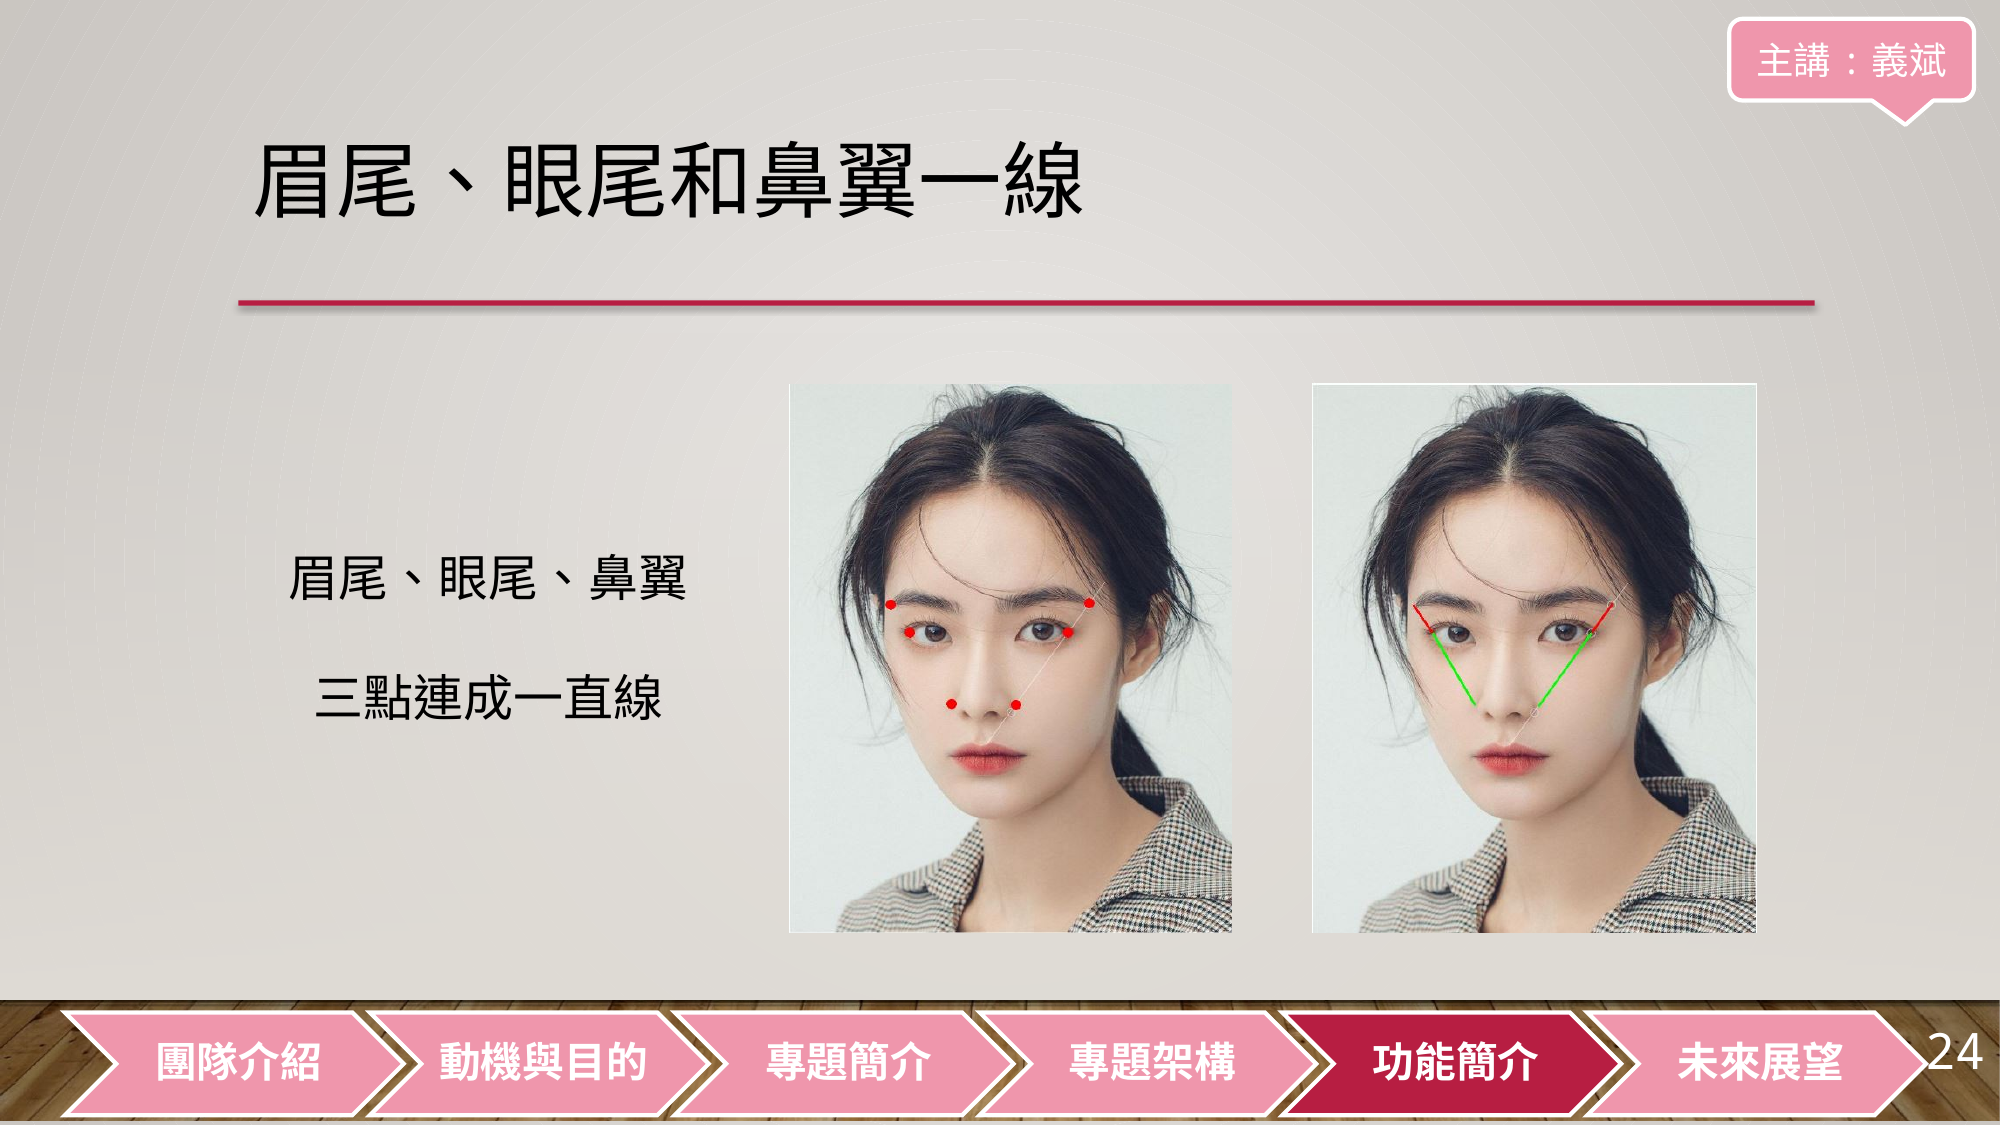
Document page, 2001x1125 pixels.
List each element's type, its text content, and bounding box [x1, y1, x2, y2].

picture [1312, 383, 1757, 933]
picture [789, 384, 1232, 933]
text_box 眉尾、眼尾、鼻翼 三點連成一直線 [268, 478, 709, 838]
text_box 眉尾、眼尾和鼻翼一線 [238, 131, 1814, 304]
text_box 主講:義斌 [1729, 18, 1975, 125]
picture [0, 1000, 2000, 1121]
slide_number 24 [1927, 1011, 2000, 1095]
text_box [64, 1012, 1927, 1116]
